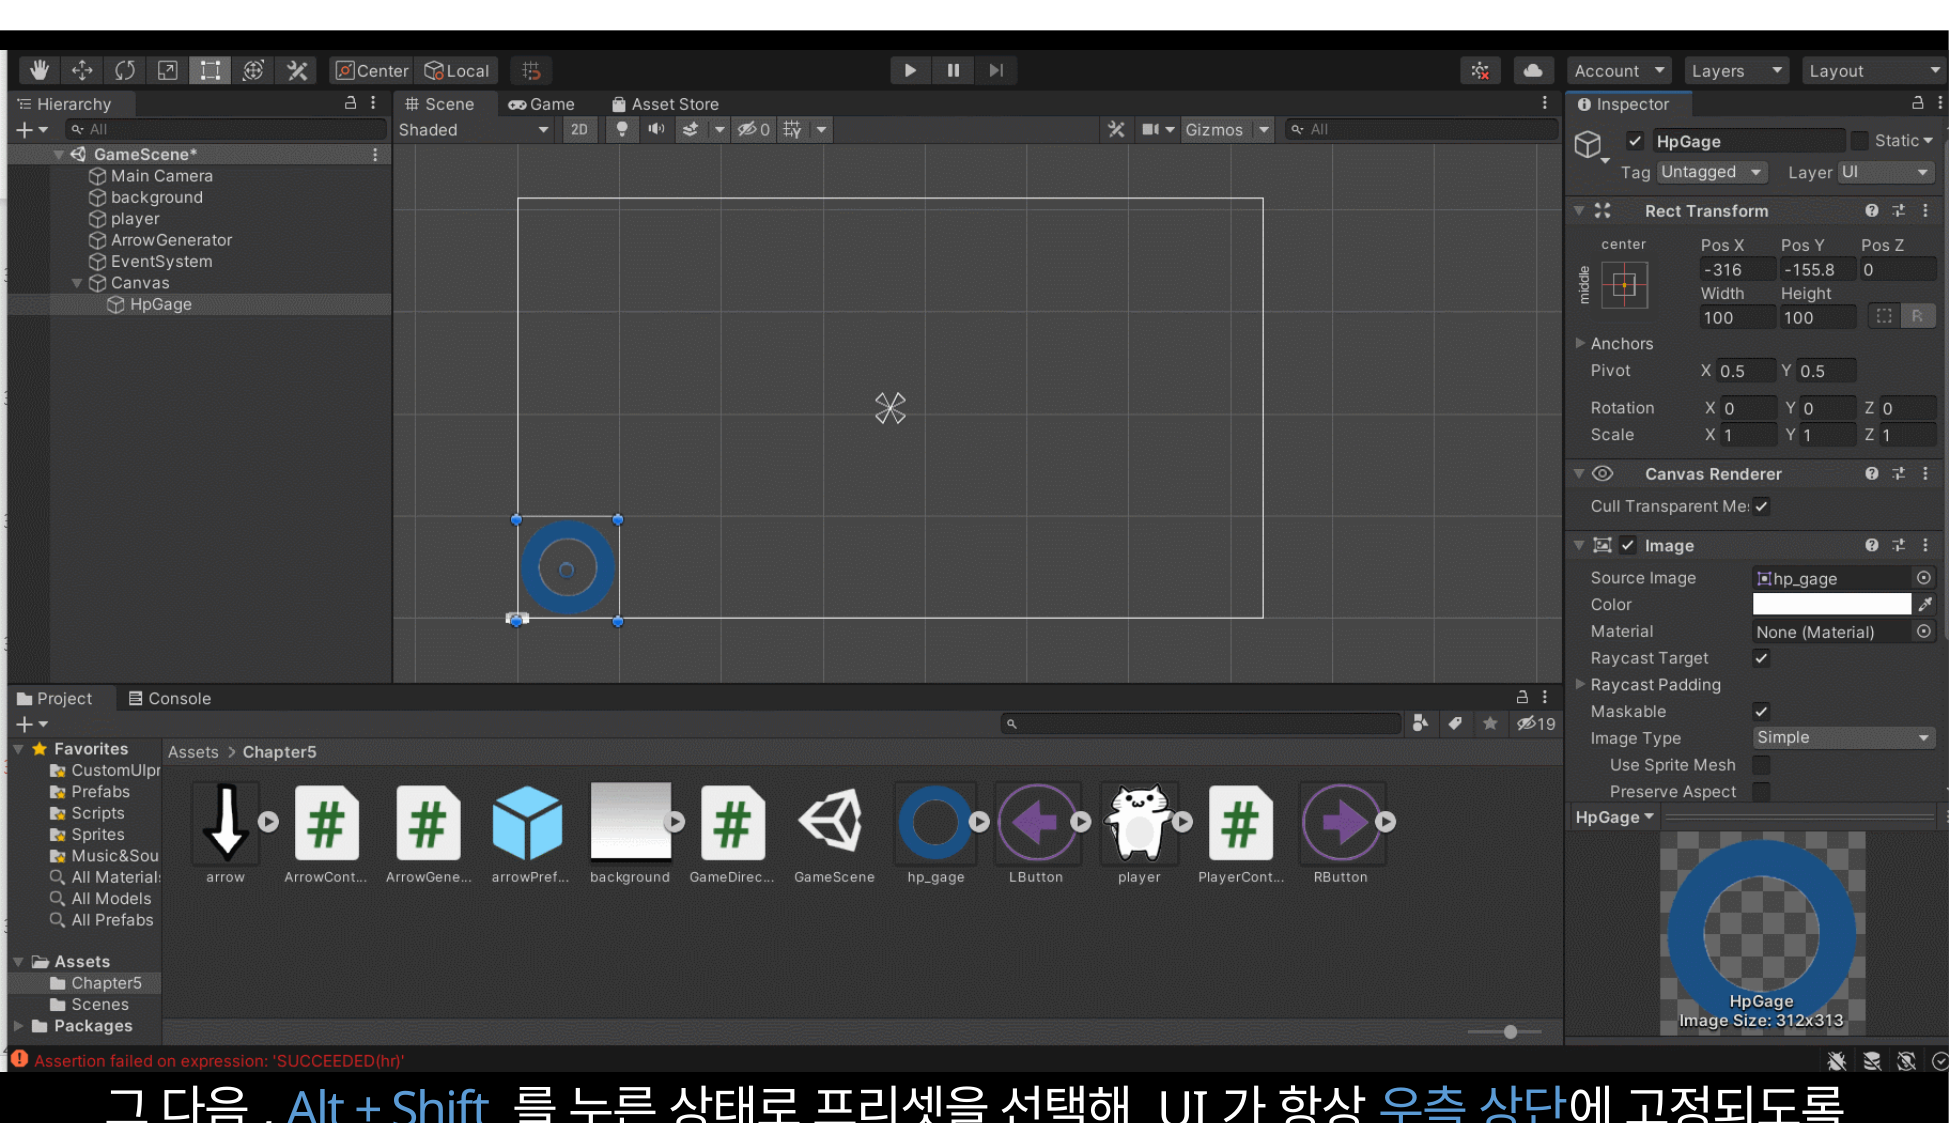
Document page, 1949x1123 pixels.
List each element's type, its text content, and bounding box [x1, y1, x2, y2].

text_box [0, 1072, 1949, 1123]
picture [0, 50, 1949, 1072]
text_box [0, 29, 1949, 50]
text_box 그 다음, Alt + Shift 를 누른 상태로 프리셋을 선택해 UI가 항상 우측 상단에 고정되도록 합니다 [64, 1077, 1884, 1123]
